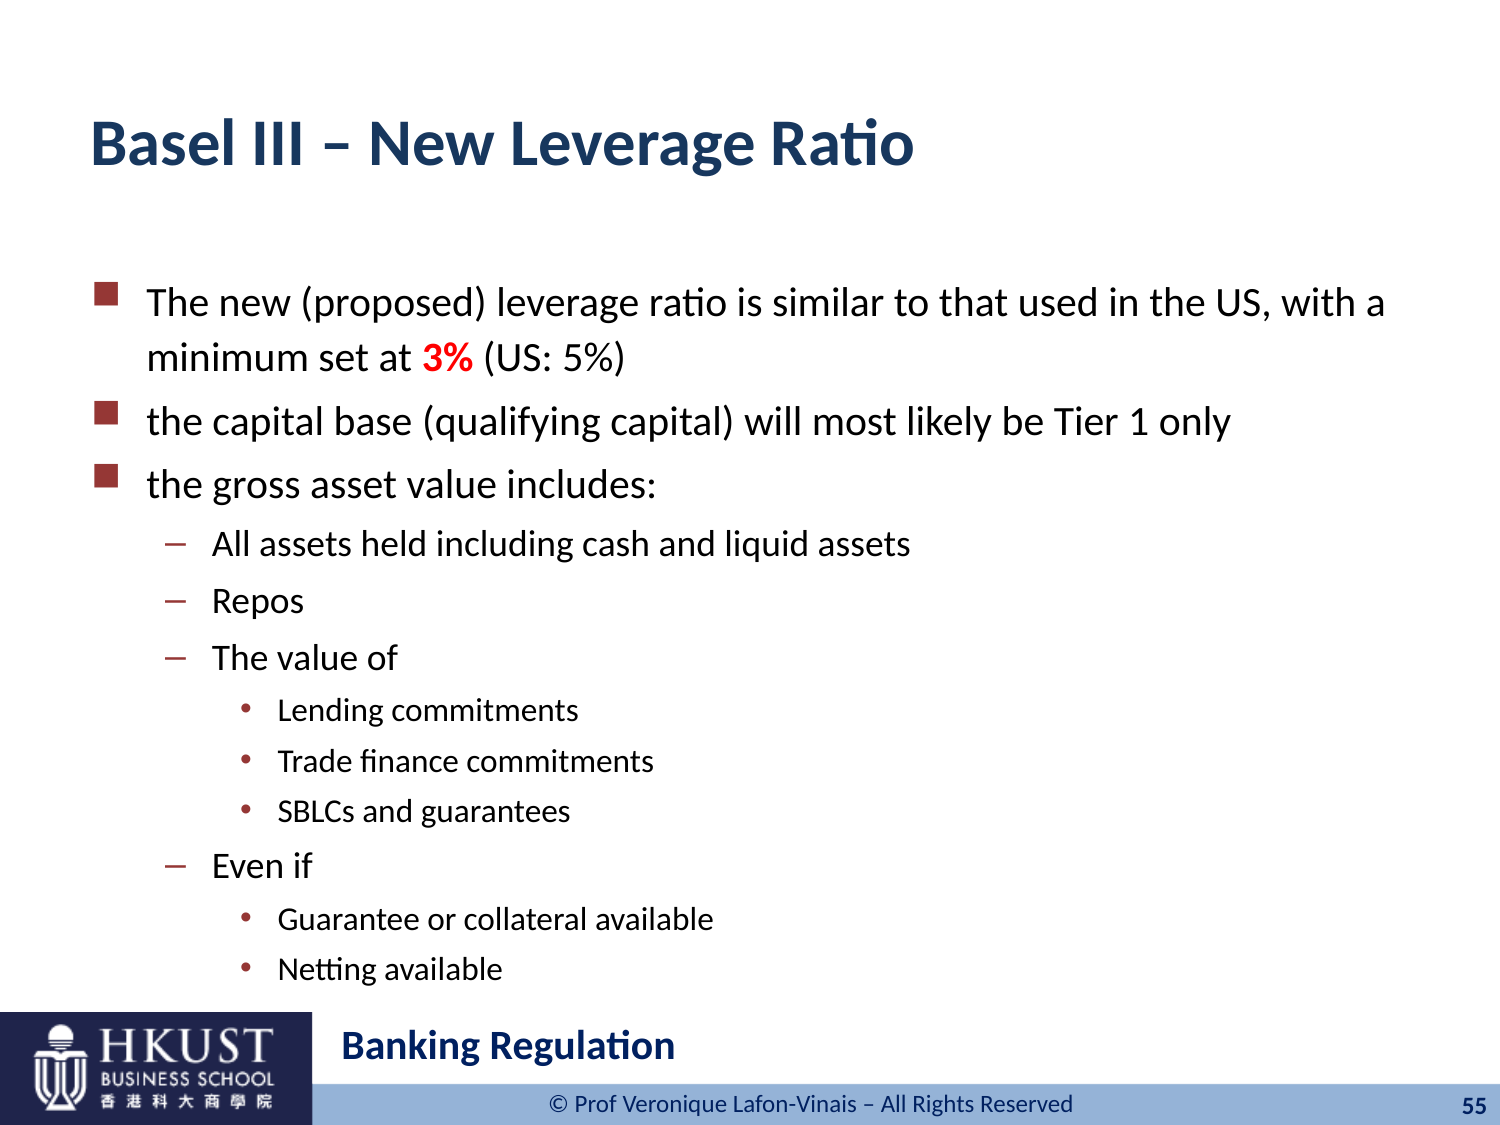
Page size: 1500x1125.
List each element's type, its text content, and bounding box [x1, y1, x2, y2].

picture [0, 1012, 1500, 1125]
title Basel III – New Leverage Ratio [74, 44, 1426, 233]
list The new (proposed) leverage ratio is similar to that used in the US, with a minimum set at 3% (US: 5%) the capital base (qualifying capital) will most likely be Tier 1 only the gross asset value includes: All assets held including cash and liquid assets Repos The value of Lending commitments Trade finance commitments SBLCs and guarantees Even if Guarantee or collateral available Netting available [74, 262, 1426, 1006]
slide_number 55 [1351, 1080, 1500, 1125]
footer Banking Regulation [326, 1007, 1500, 1078]
